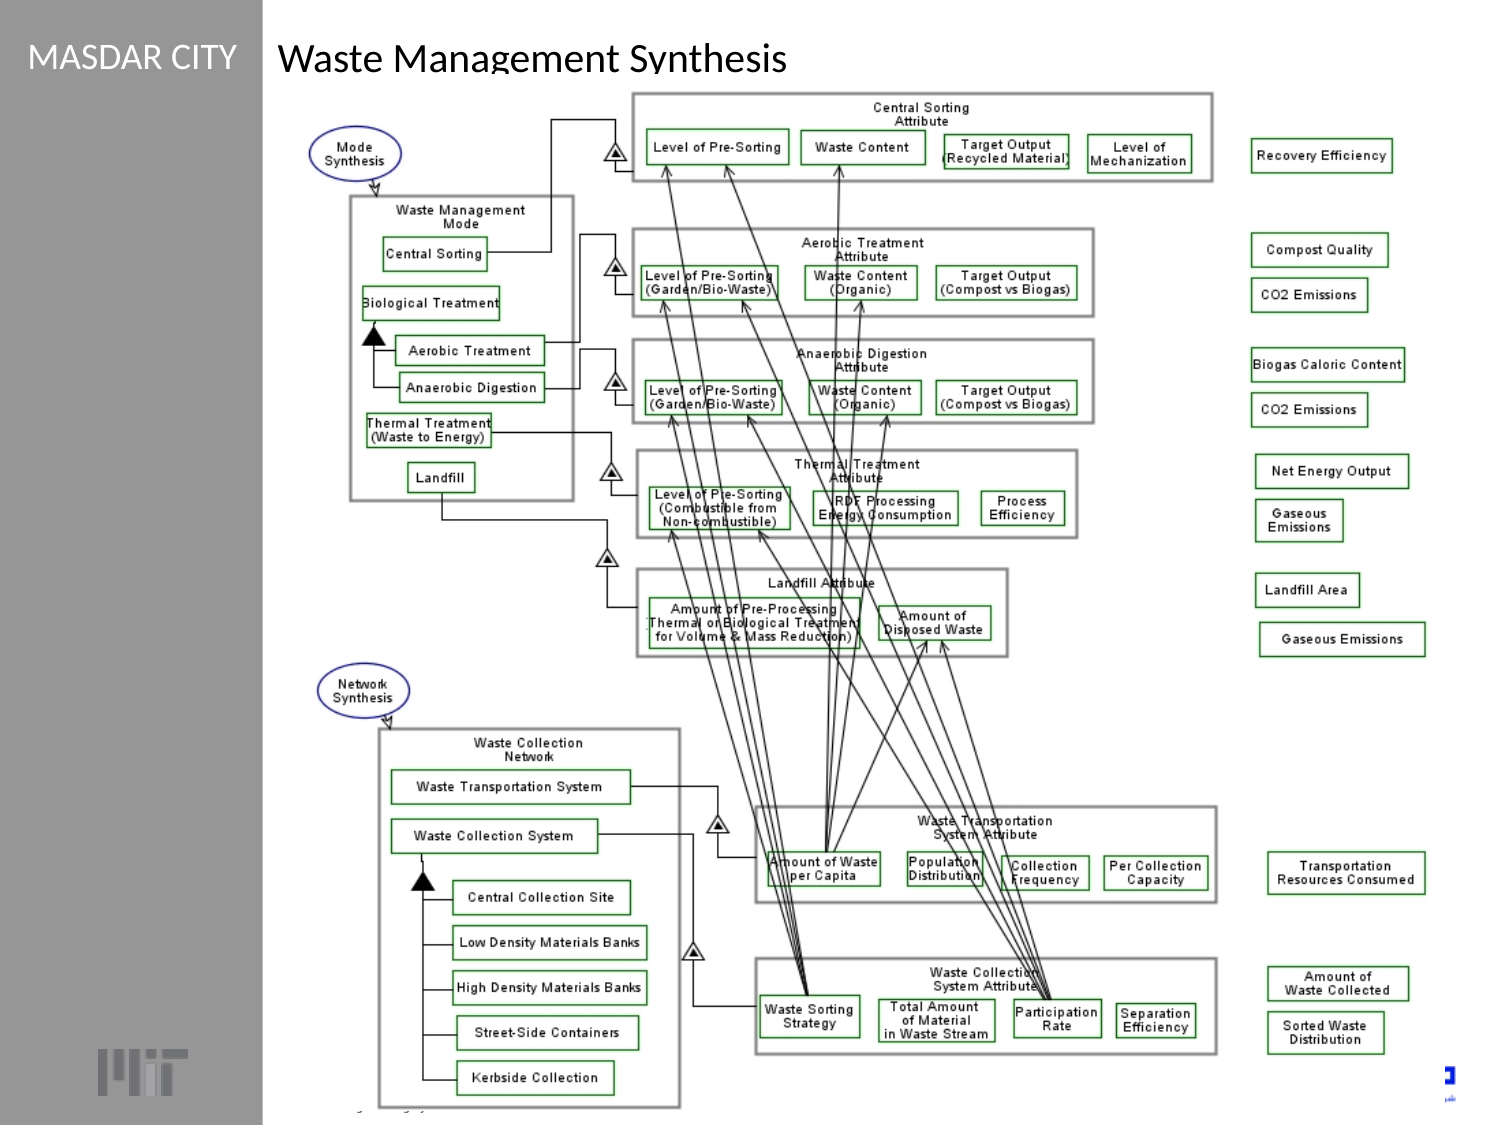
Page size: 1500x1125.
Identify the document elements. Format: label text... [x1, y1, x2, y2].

picture [274, 74, 1463, 1113]
picture [98, 1049, 188, 1096]
title Waste Management Synthesis [262, 0, 1426, 113]
